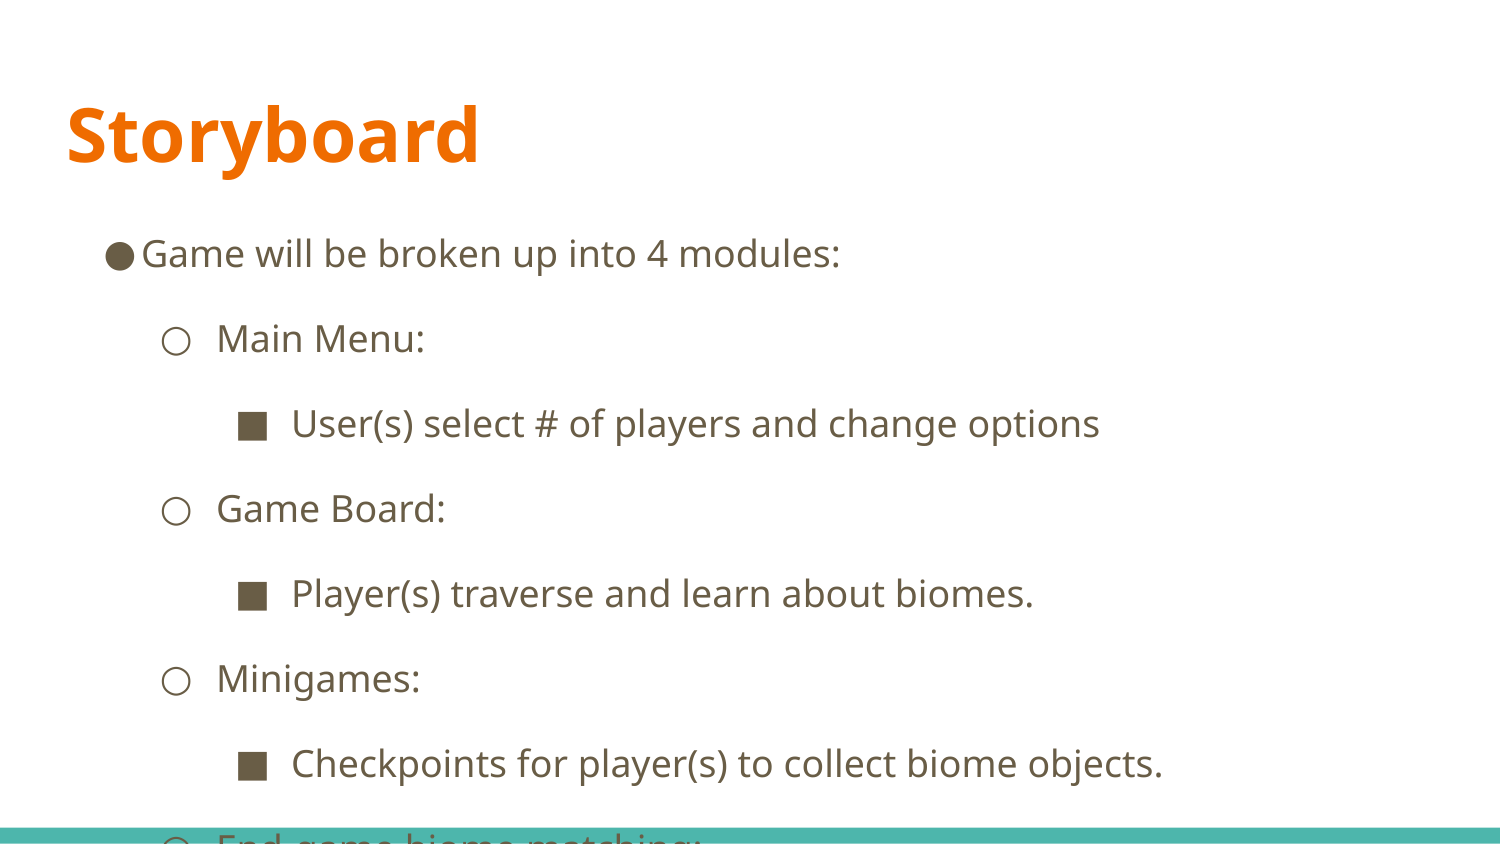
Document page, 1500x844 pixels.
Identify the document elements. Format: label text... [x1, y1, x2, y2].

list Game will be broken up into 4 modules: Main Menu: User(s) select # of players and change options Game Board: Player(s) traverse and learn about biomes. Minigames: Checkpoints for player(s) to collect biome objects. End-game biome matching: Player(s) match objects to biomes and receive final score. Scoreboard: Final score(s and winner displayed). [51, 207, 1449, 750]
title Storyboard [51, 72, 1449, 189]
